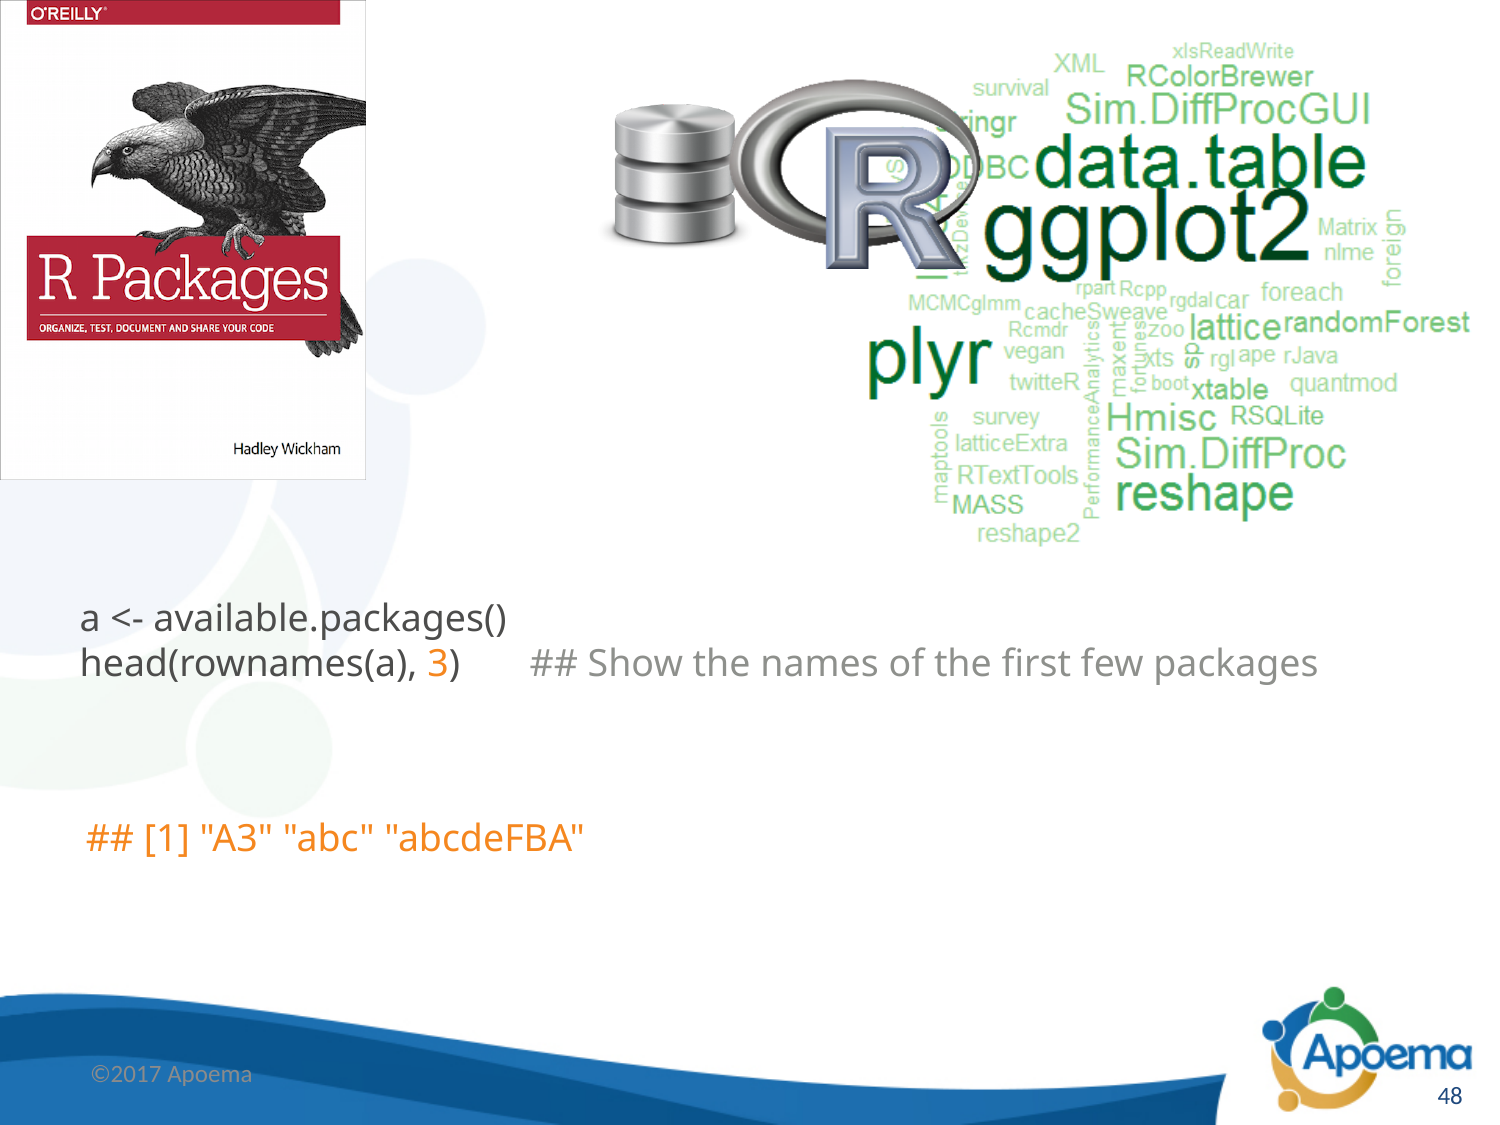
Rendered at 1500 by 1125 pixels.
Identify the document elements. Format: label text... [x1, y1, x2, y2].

text_box ## [1] "A3" "abc" "abcdeFBA" [71, 806, 600, 867]
slide_number ©2017 Apoema [75, 1042, 425, 1103]
picture [0, 0, 1500, 1125]
slide_number 48 [1128, 1065, 1478, 1125]
text_box a <- available.packages() head(rownames(a), 3) ## Show the names of the first few packages [64, 586, 1500, 691]
